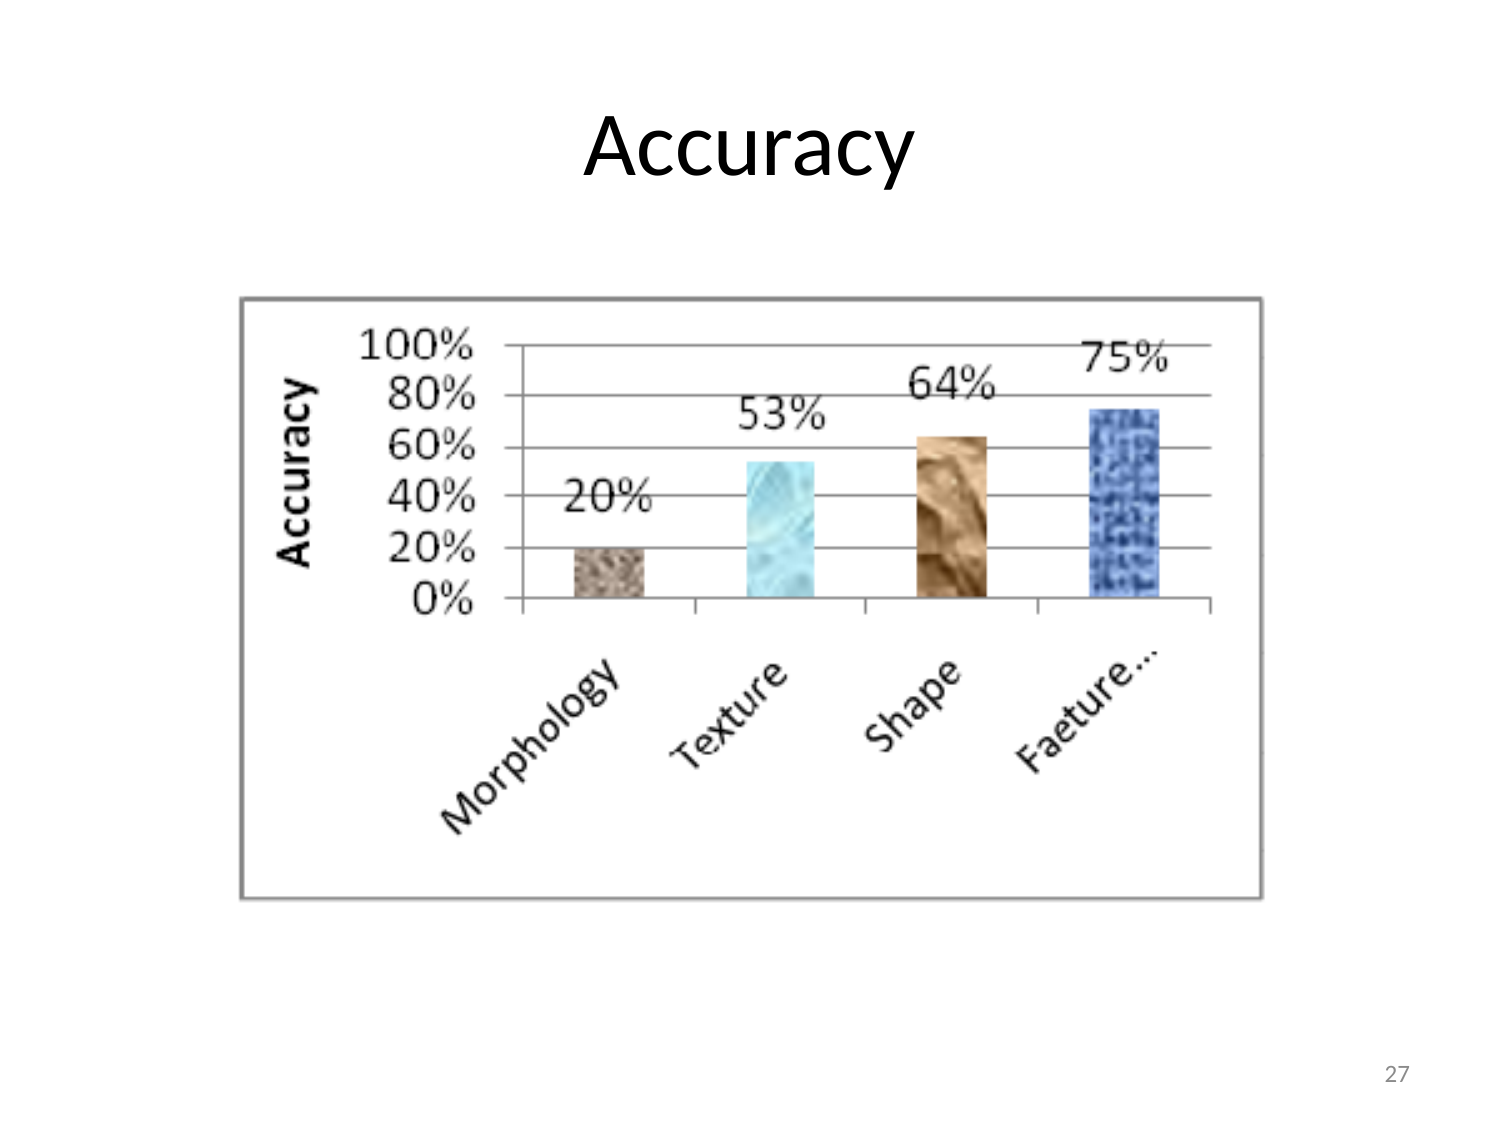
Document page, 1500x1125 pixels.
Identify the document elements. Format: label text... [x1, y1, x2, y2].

slide_number 27 [1074, 1042, 1425, 1103]
picture [199, 262, 1301, 923]
title Accuracy [75, 45, 1425, 233]
